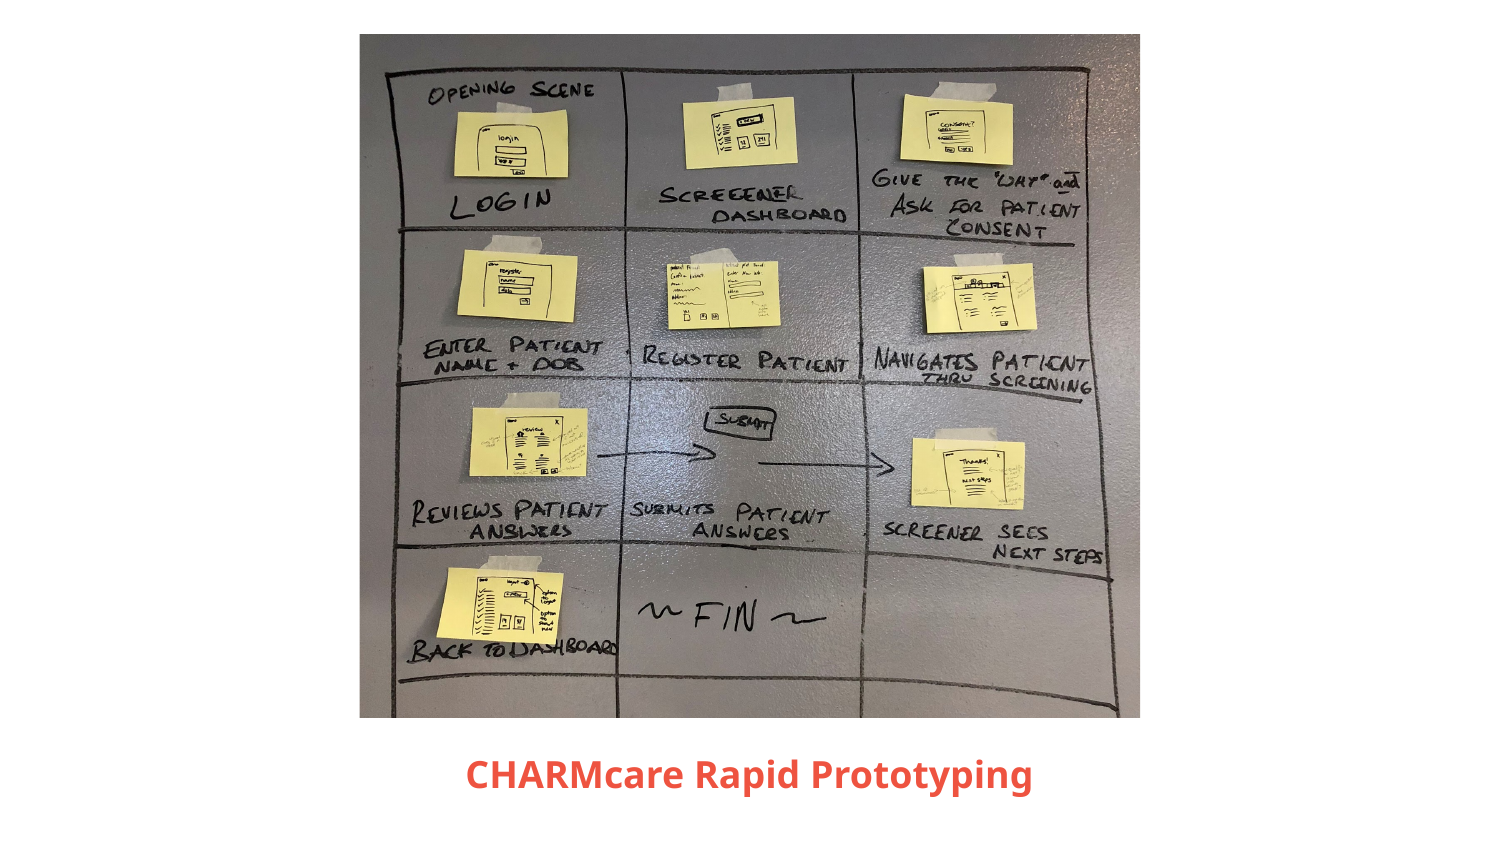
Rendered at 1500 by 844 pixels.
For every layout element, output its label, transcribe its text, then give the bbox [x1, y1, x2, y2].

picture [359, 33, 1141, 719]
subtitle CHARMcare Rapid Prototyping [149, 682, 1351, 811]
